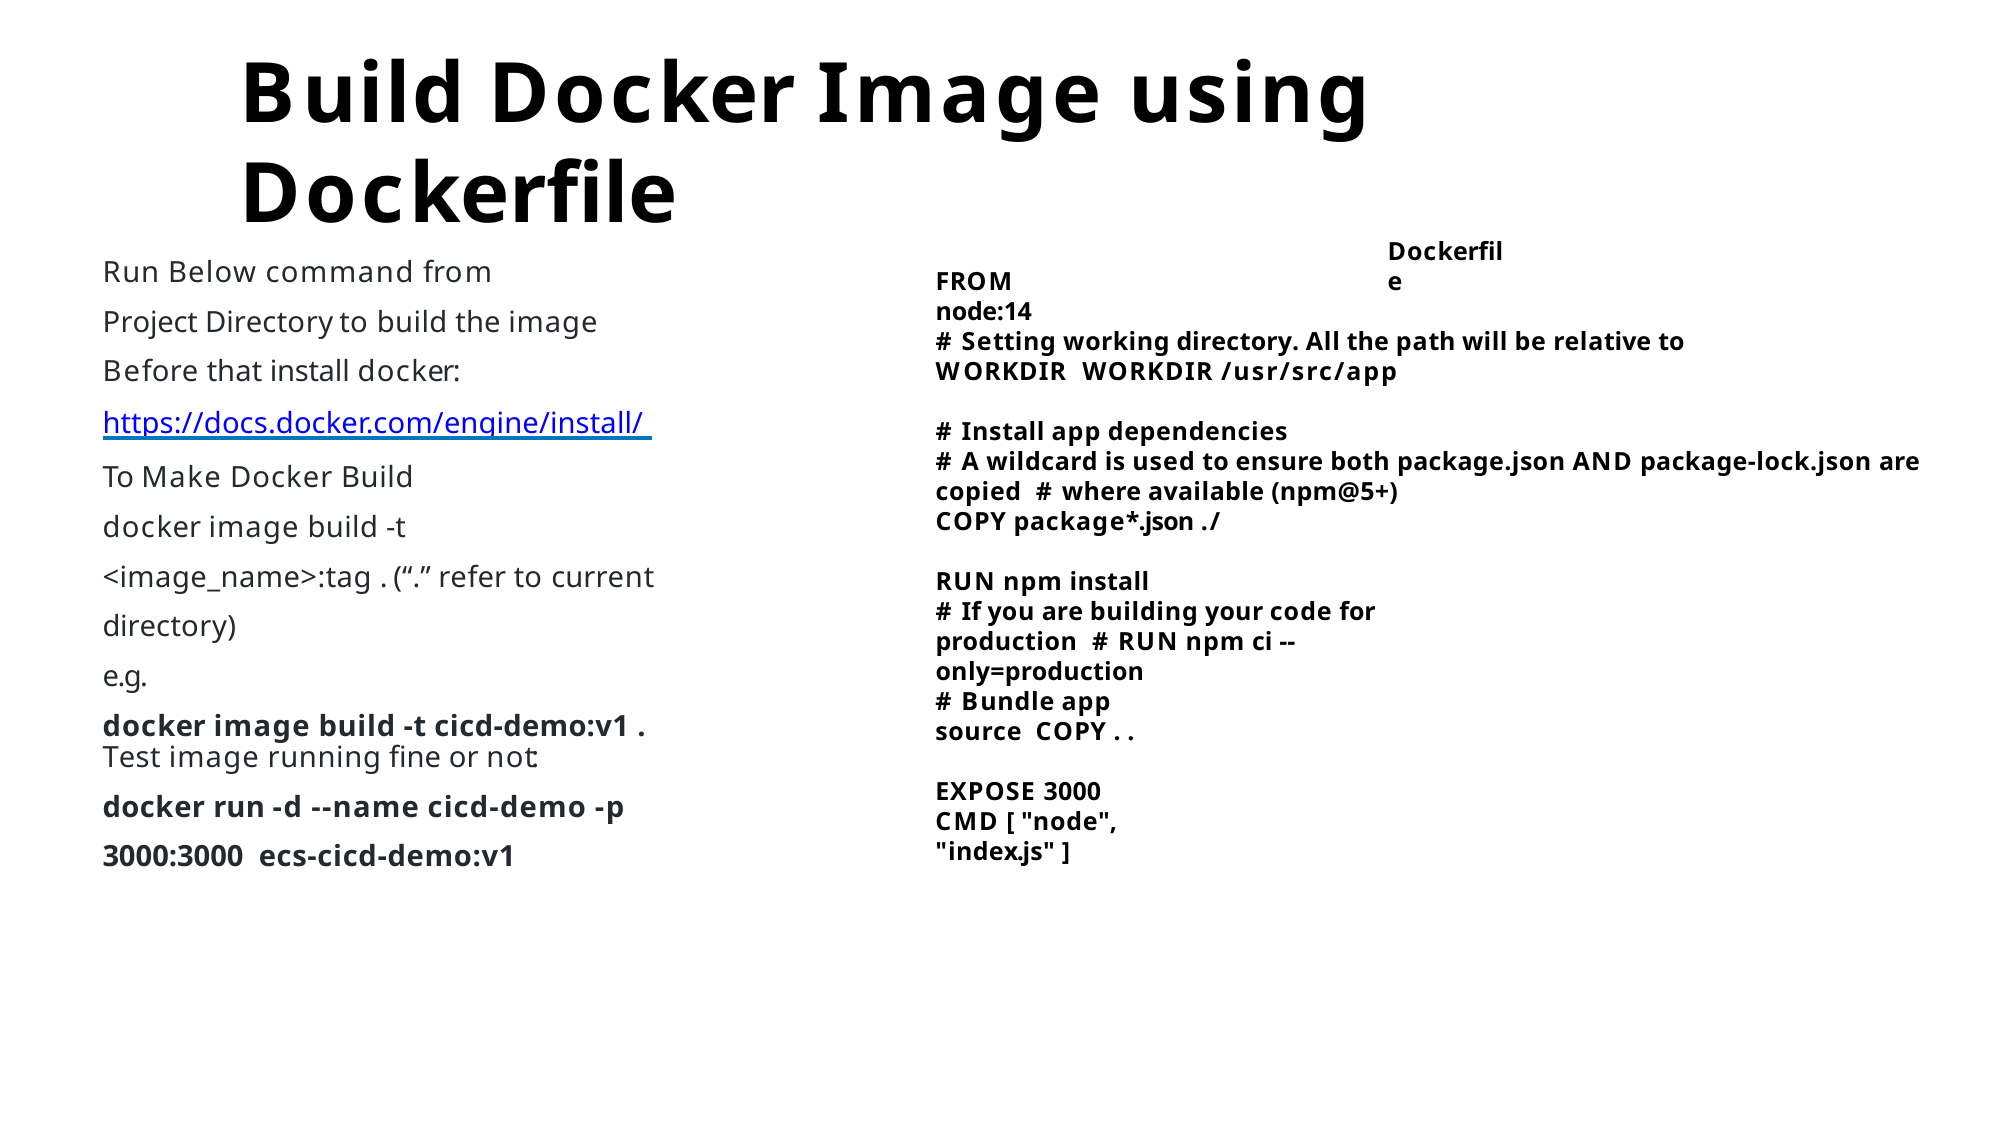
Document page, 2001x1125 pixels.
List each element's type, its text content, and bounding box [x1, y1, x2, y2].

text_box Run Below command from Project Directory to build the image Before that install docker: https://docs.docker.com/engine/install/ To Make Docker Build docker image build -t <image_name>:tag . (“.” refer to current directory) e.g. docker image build -t cicd-demo:v1 . [100, 236, 669, 721]
title Build Docker Image using Dockerﬁle [237, 37, 1690, 240]
text_box # Setting working directory. All the path will be relative to WORKDIR WORKDIR /usr/src/app [933, 323, 1750, 386]
text_box EXPOSE 3000 CMD [ "node", "index.js" ] [933, 773, 1227, 866]
text_box # Bundle app source COPY . . [933, 683, 1188, 746]
text_box FROM node:14 [933, 263, 1110, 323]
text_box Dockerﬁle [1385, 233, 1512, 296]
text_box # Install app dependencies # A wildcard is used to ensure both package.json AND package-lock.json are copied # where available (npm@5+) COPY package*.json ./ [933, 413, 1940, 536]
text_box Test image running ﬁne or not: docker run -d --name cicd-demo -p 3000:3000 ecs-cicd-demo:v1 [100, 721, 755, 873]
text_box RUN npm install # If you are building your code for production # RUN npm ci --only=production [933, 563, 1479, 686]
